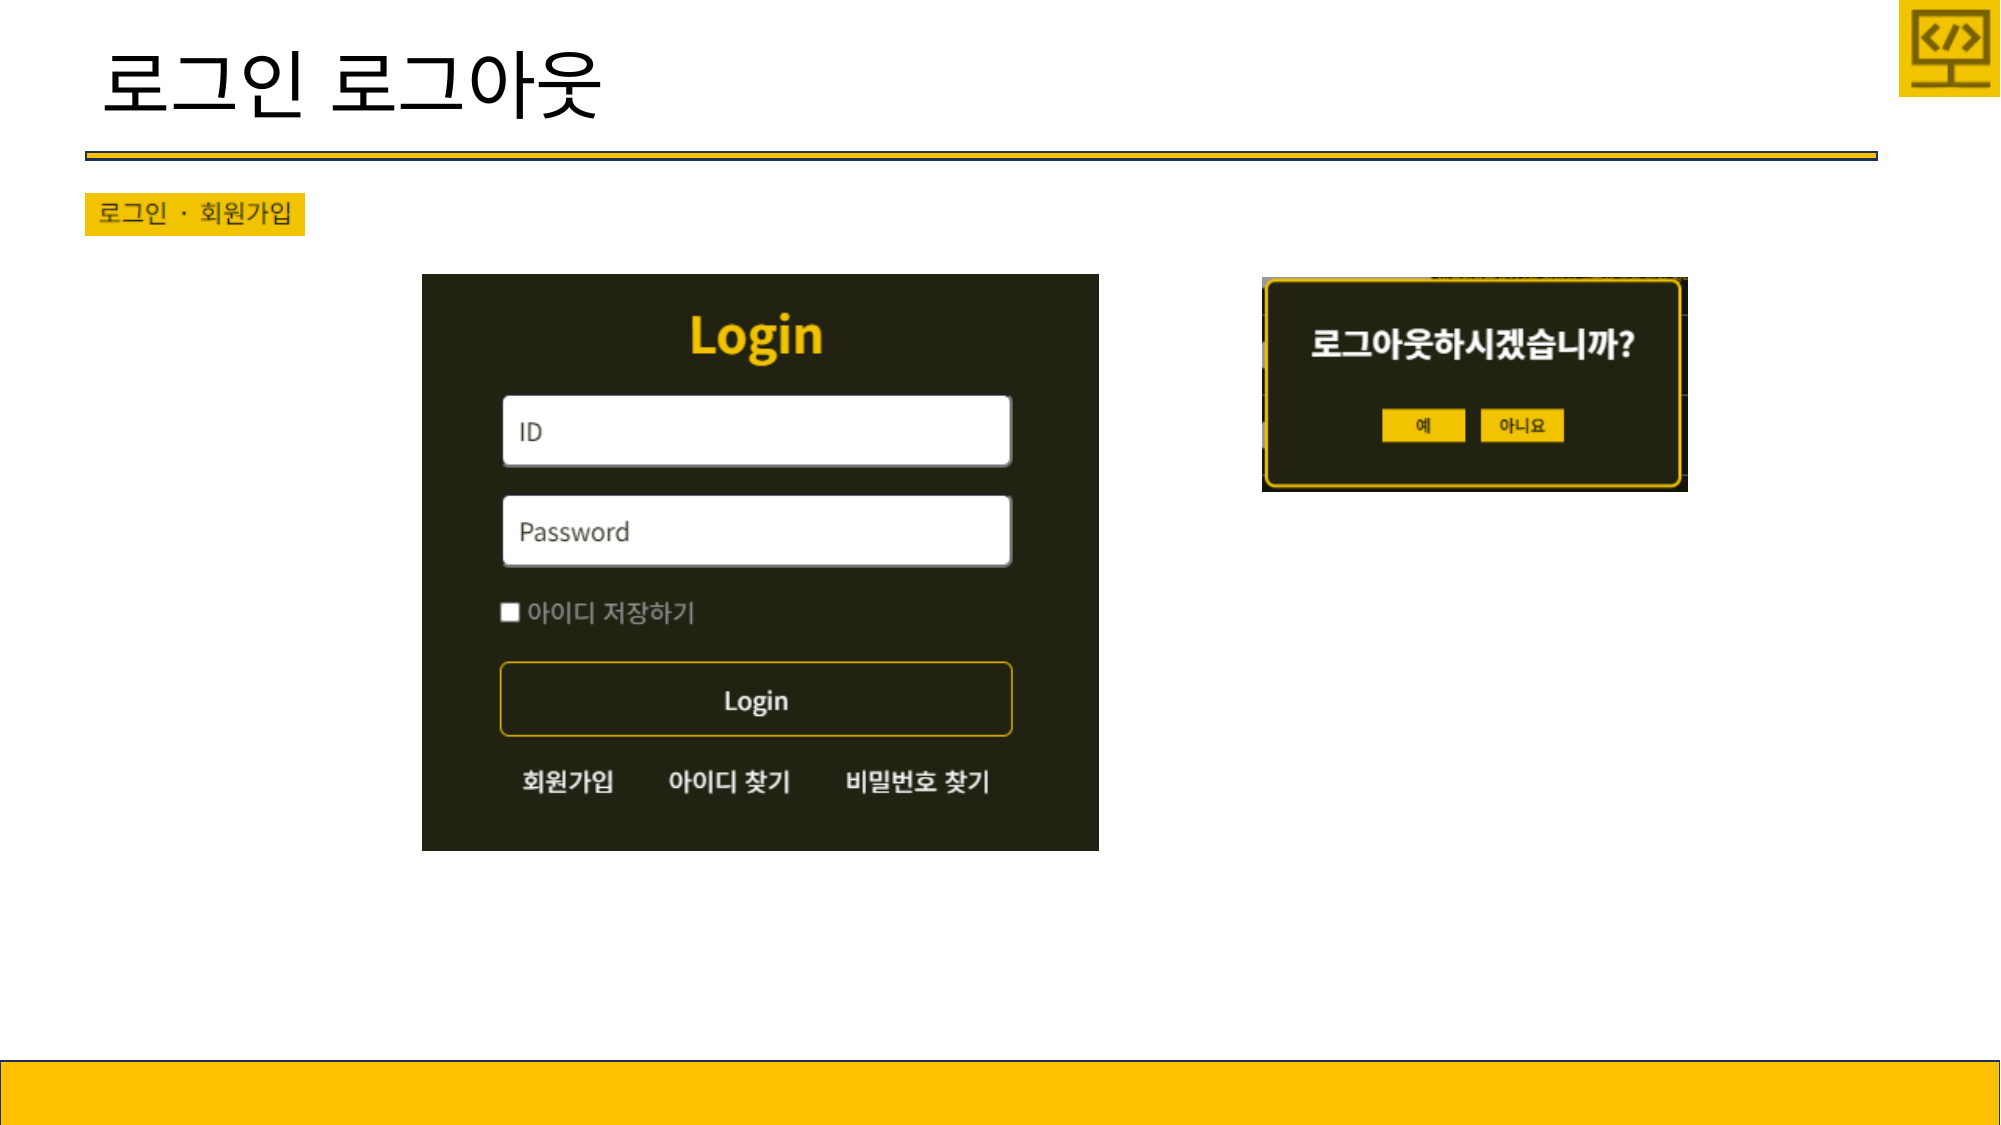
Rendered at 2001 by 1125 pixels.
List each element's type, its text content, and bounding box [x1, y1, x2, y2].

picture [85, 193, 305, 236]
picture [422, 274, 1099, 851]
text_box [0, 1060, 2000, 1125]
text_box [85, 151, 1878, 161]
picture [1262, 277, 1688, 492]
text_box 로그인 로그아웃 [86, 31, 621, 137]
picture [1899, 0, 2000, 97]
